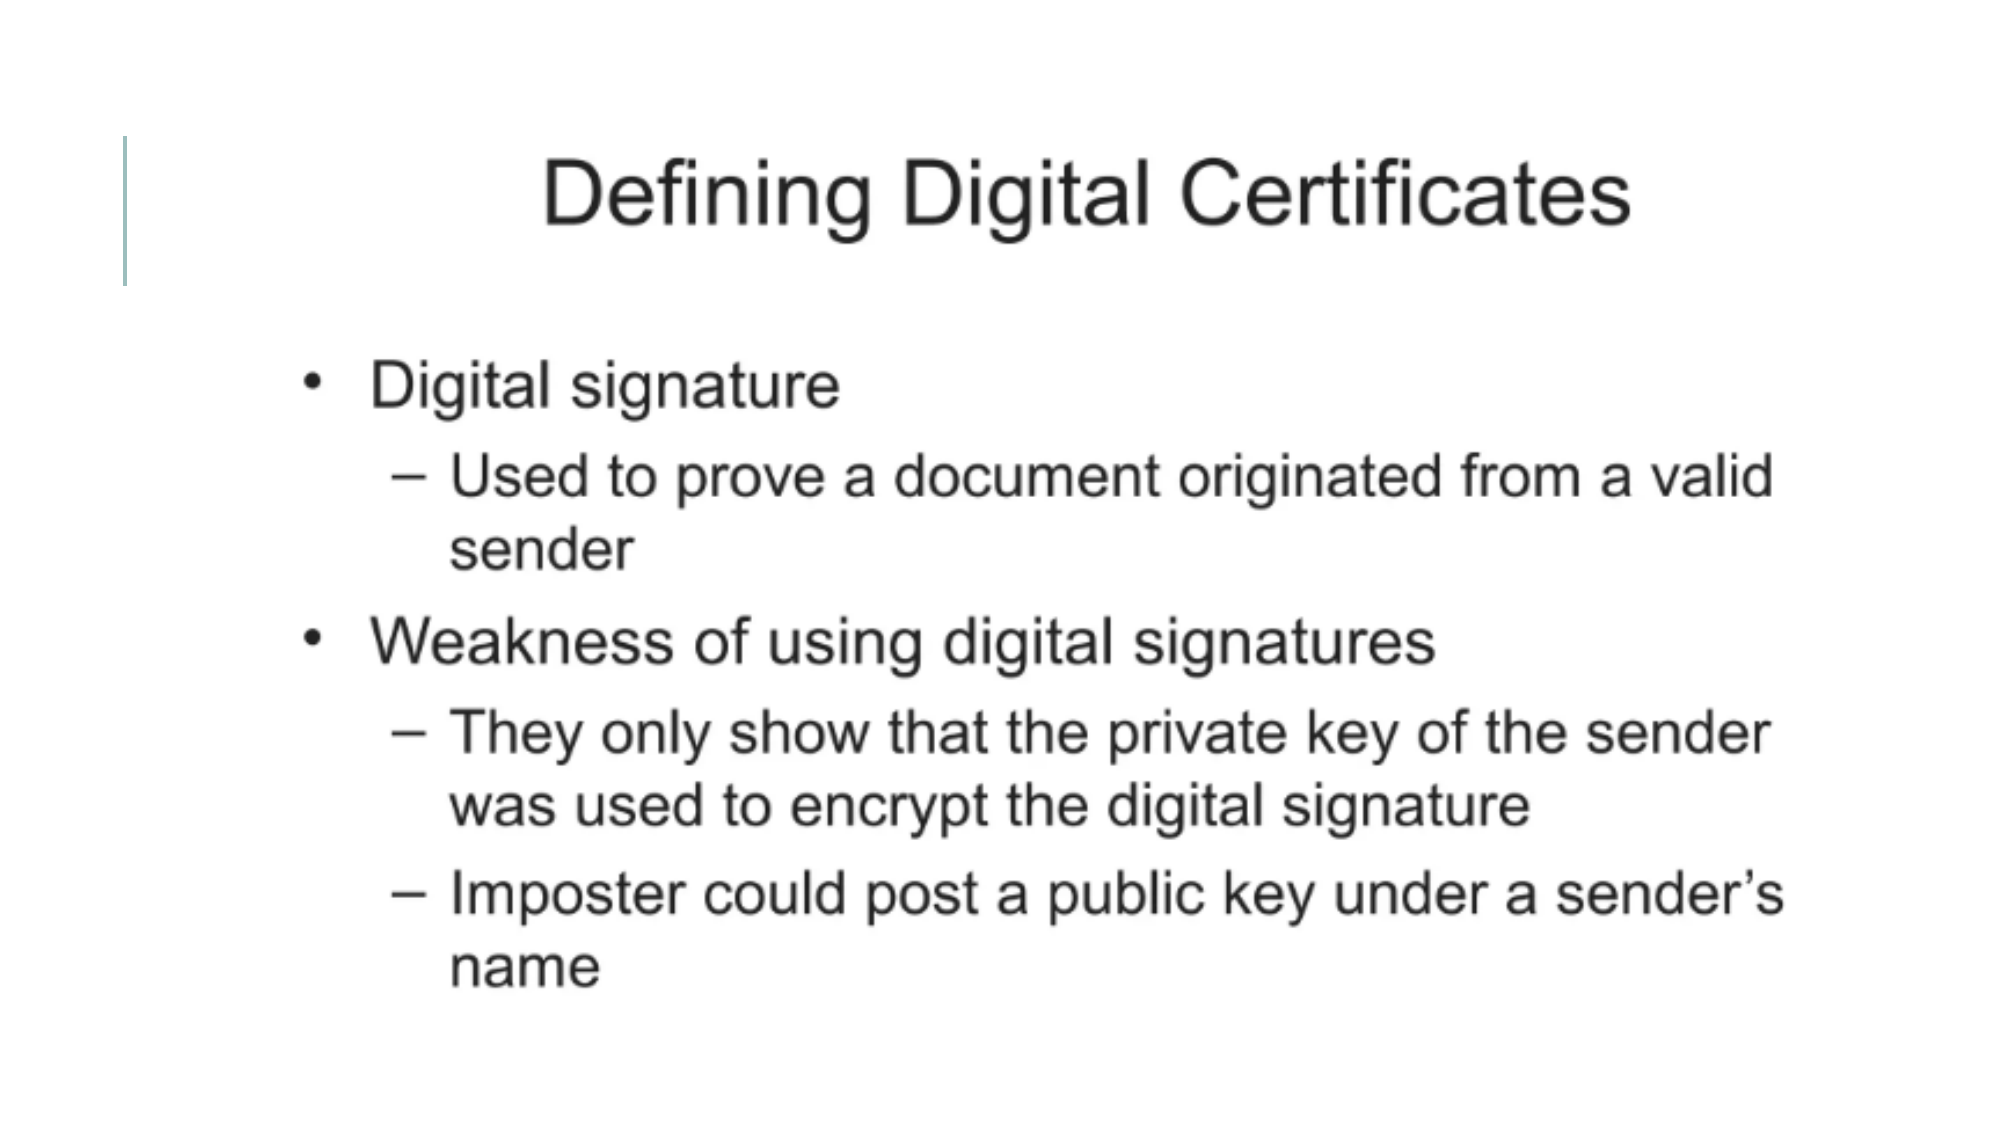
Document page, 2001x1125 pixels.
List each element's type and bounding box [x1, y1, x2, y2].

list [259, 47, 1844, 1106]
